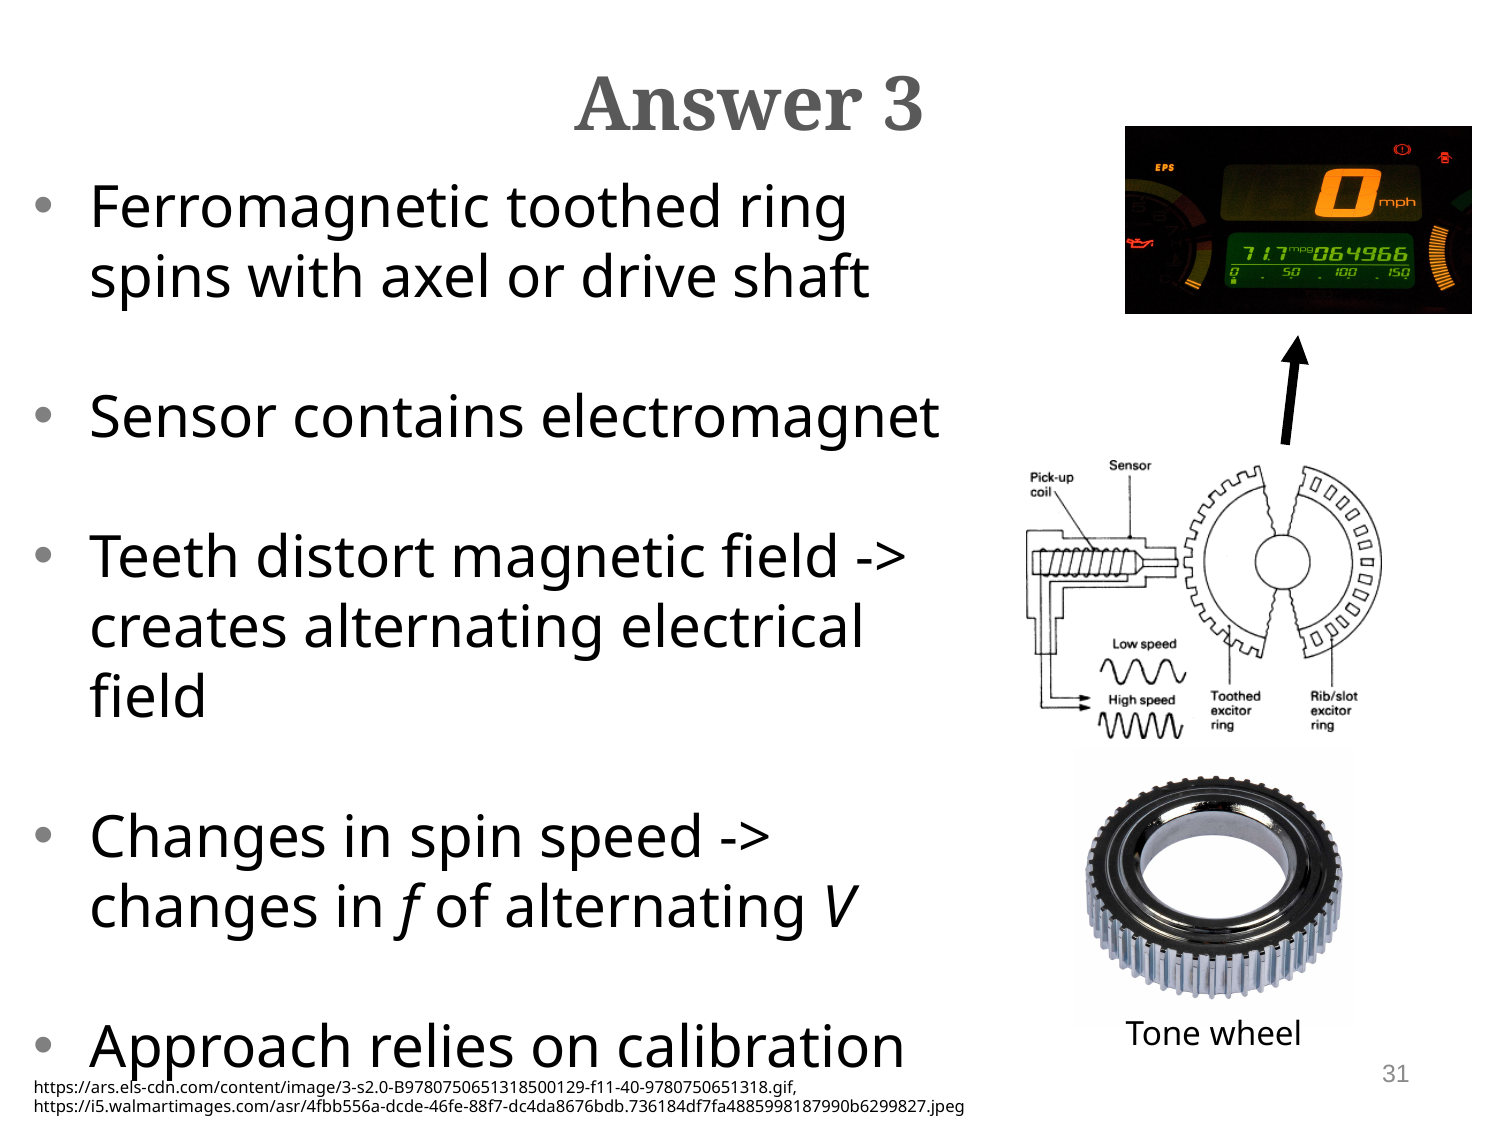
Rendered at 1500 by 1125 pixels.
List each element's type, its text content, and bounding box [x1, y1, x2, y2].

text_box https://ars.els-cdn.com/content/image/3-s2.0-B9780750651318500129-f11-40-9780750651318.gif, https://i5.walmartimages.com/asr/4fbb556a-dcde-46fe-88f7-dc4da8676bdb.736184df7fa4885998187990b6299827.jpeg [18, 1068, 1038, 1119]
slide_number 31 [1074, 1065, 1425, 1103]
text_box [1284, 334, 1299, 445]
text_box Ferromagnetic toothed ring spins with axel or drive shaft Sensor contains electromagnet Teeth distort magnetic field -> creates alternating electrical field Changes in spin speed -> changes in f of alternating V Approach relies on calibration [18, 162, 966, 1043]
picture [1025, 460, 1382, 739]
text_box Answer 3 [0, 6, 1500, 194]
picture [1074, 748, 1354, 1028]
text_box Tone wheel [968, 1004, 1460, 1065]
picture [1125, 126, 1472, 314]
